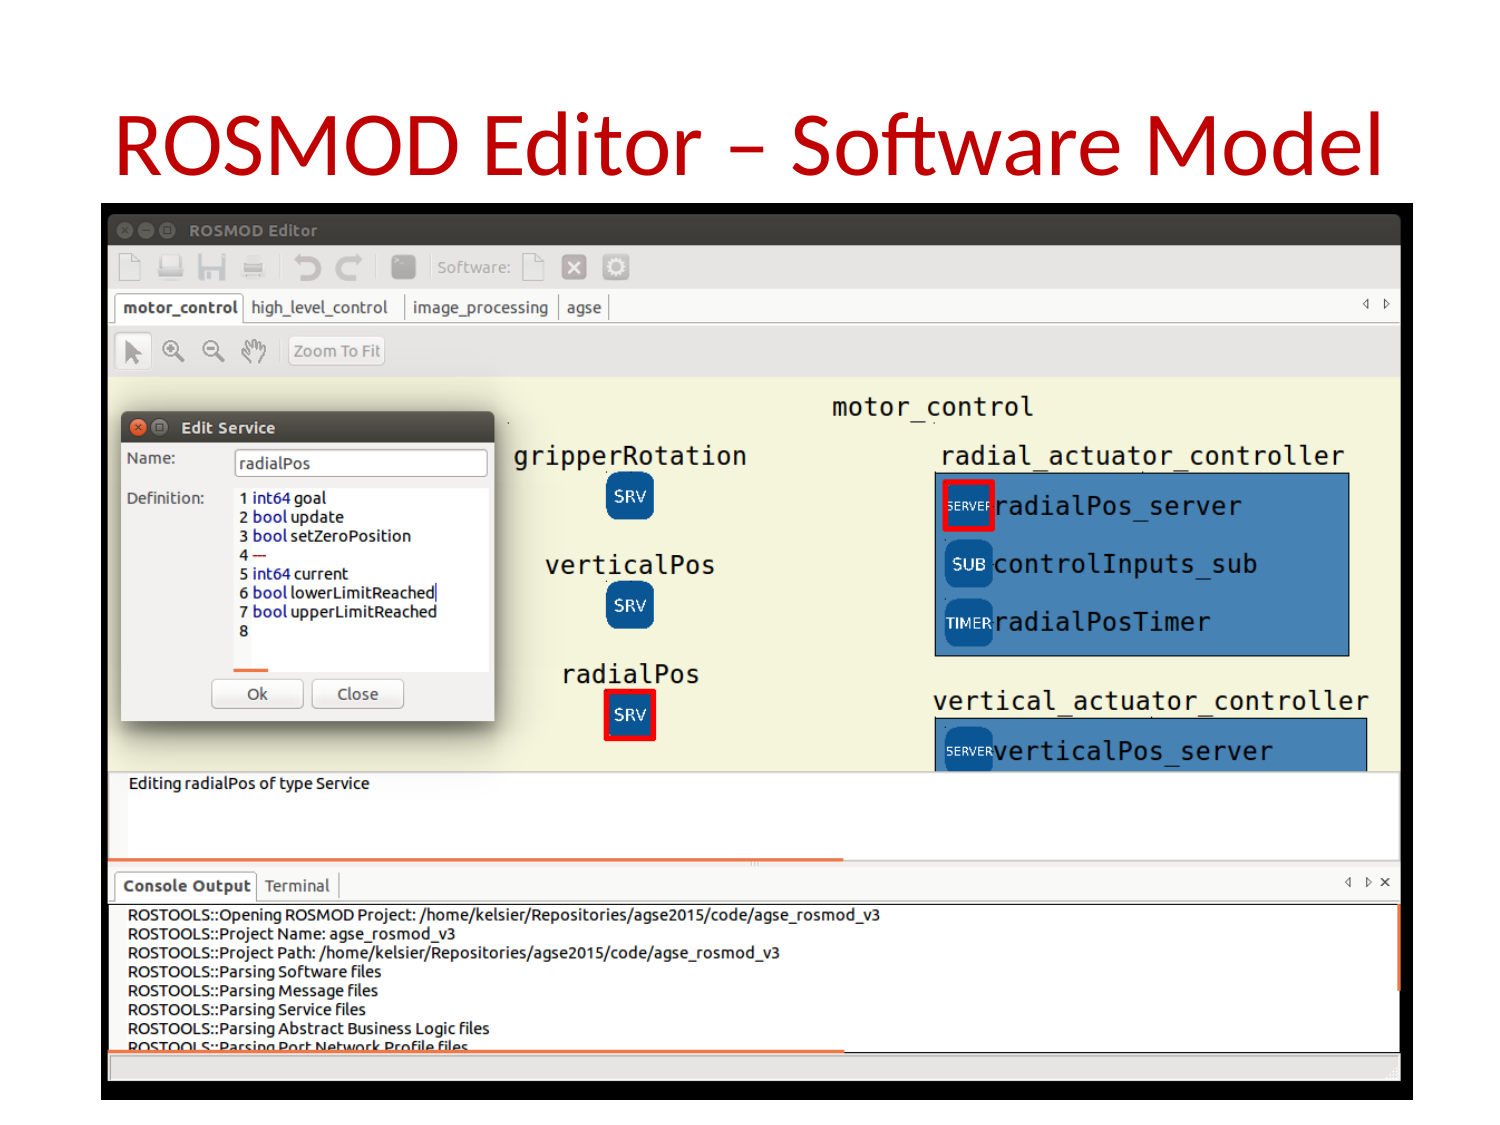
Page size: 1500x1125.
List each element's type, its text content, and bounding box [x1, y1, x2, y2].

title ROSMOD Editor – Software Model [75, 45, 1425, 233]
picture [101, 203, 1413, 1101]
